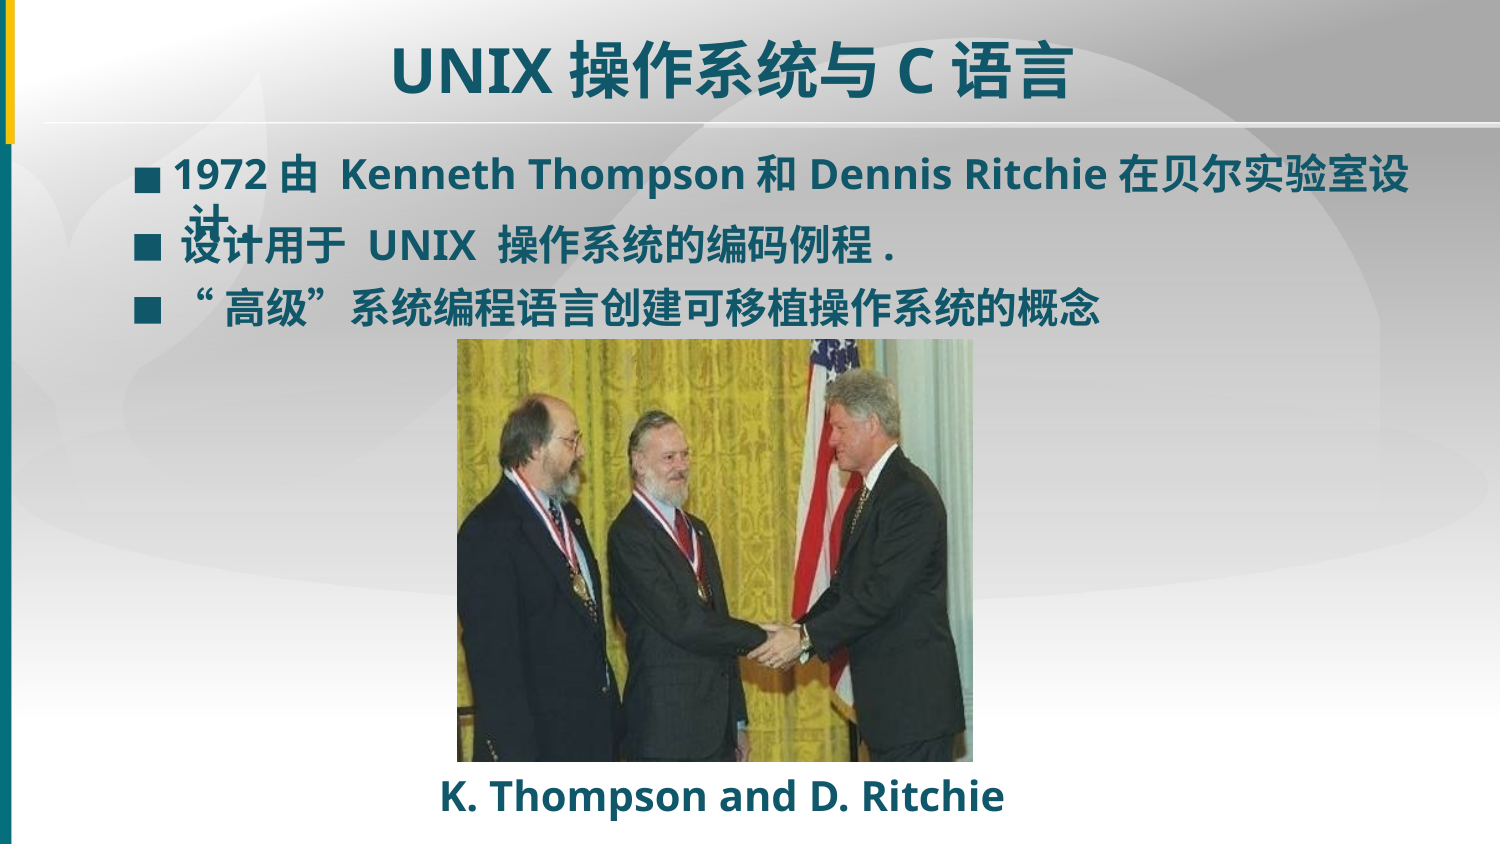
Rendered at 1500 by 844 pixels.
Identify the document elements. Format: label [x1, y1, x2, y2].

text_box [116, 23, 1442, 830]
picture [0, 0, 1500, 844]
